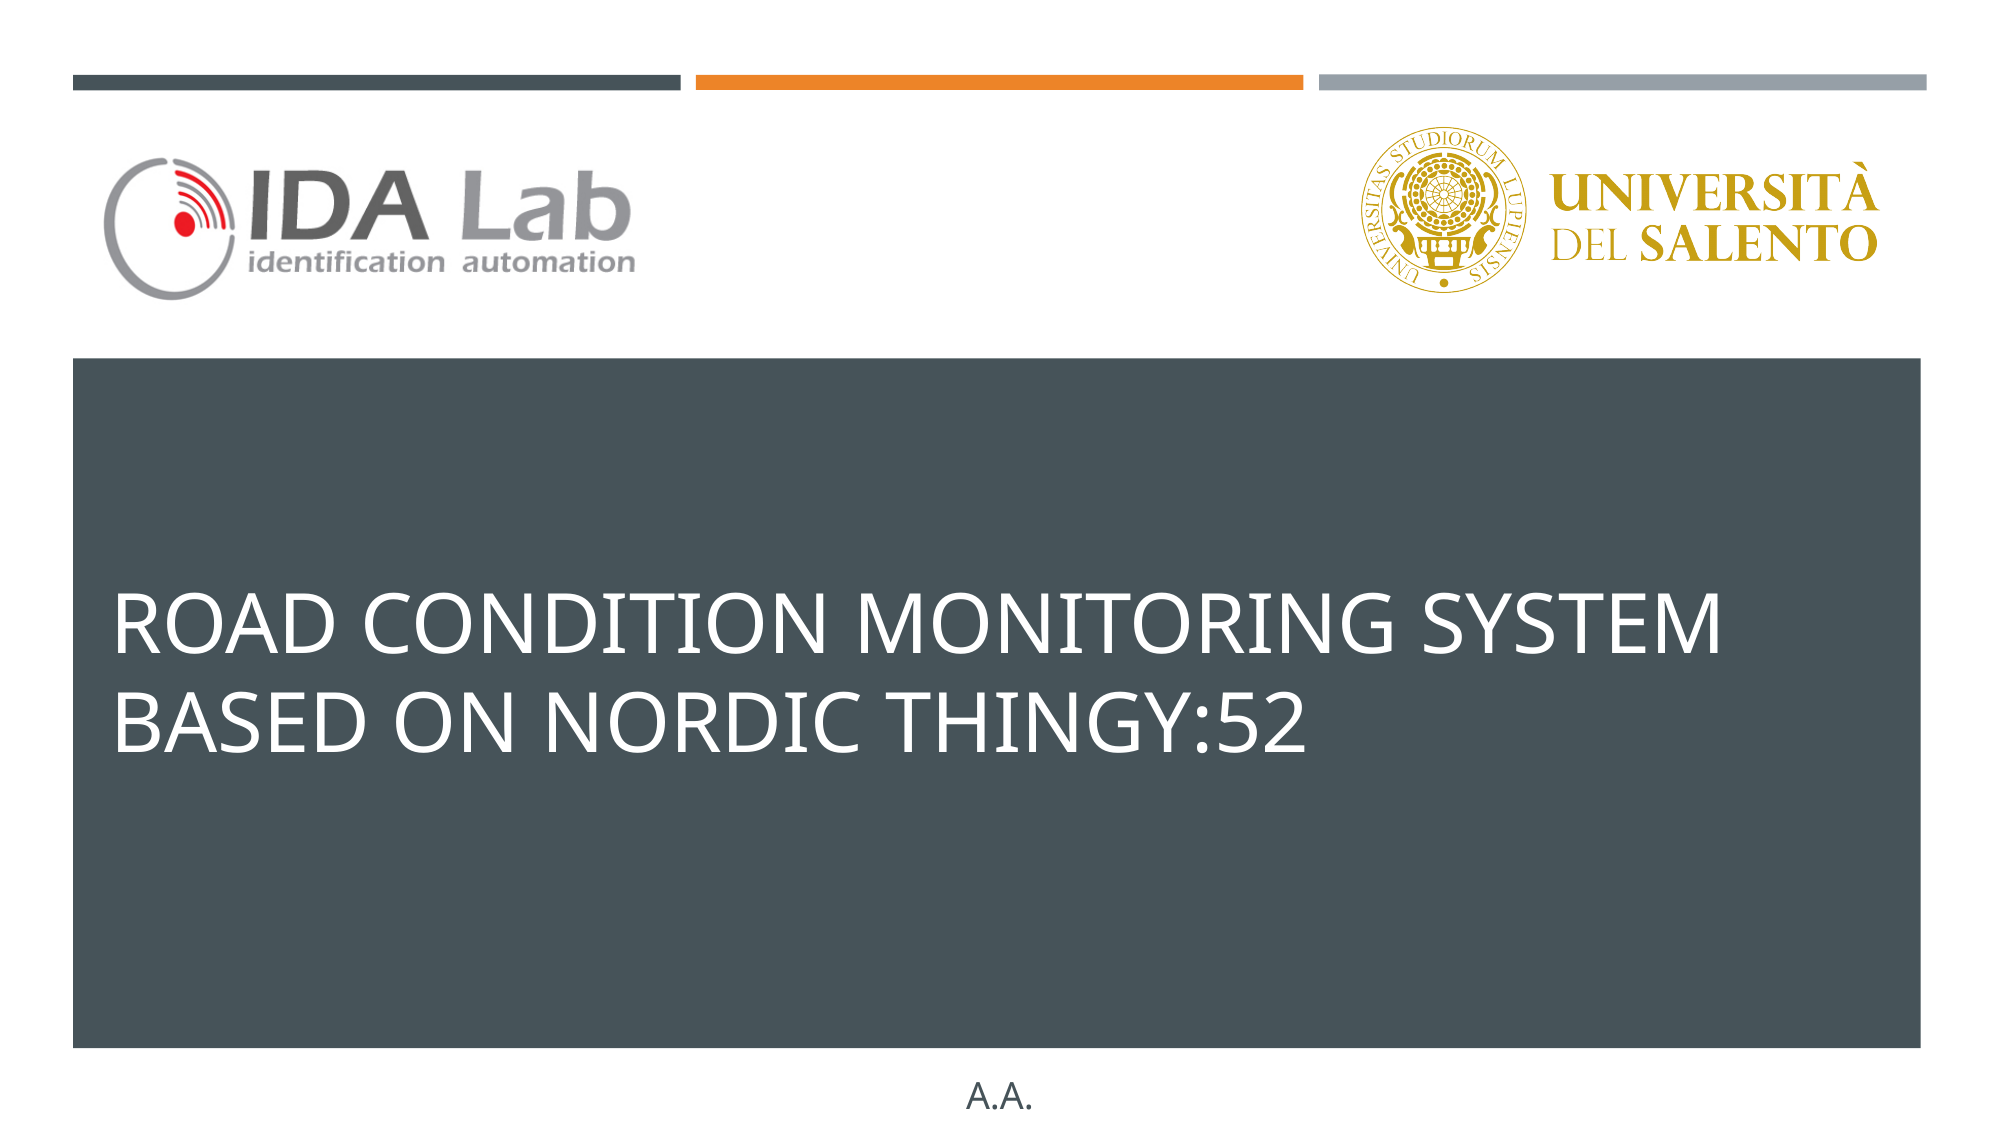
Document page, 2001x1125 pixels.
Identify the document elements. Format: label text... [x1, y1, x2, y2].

picture [1354, 116, 1890, 300]
title ROAD CONDITION MONITORING SYSTEM BASED ON NORDIC THINGY:52 [95, 535, 1899, 778]
picture [95, 142, 639, 307]
